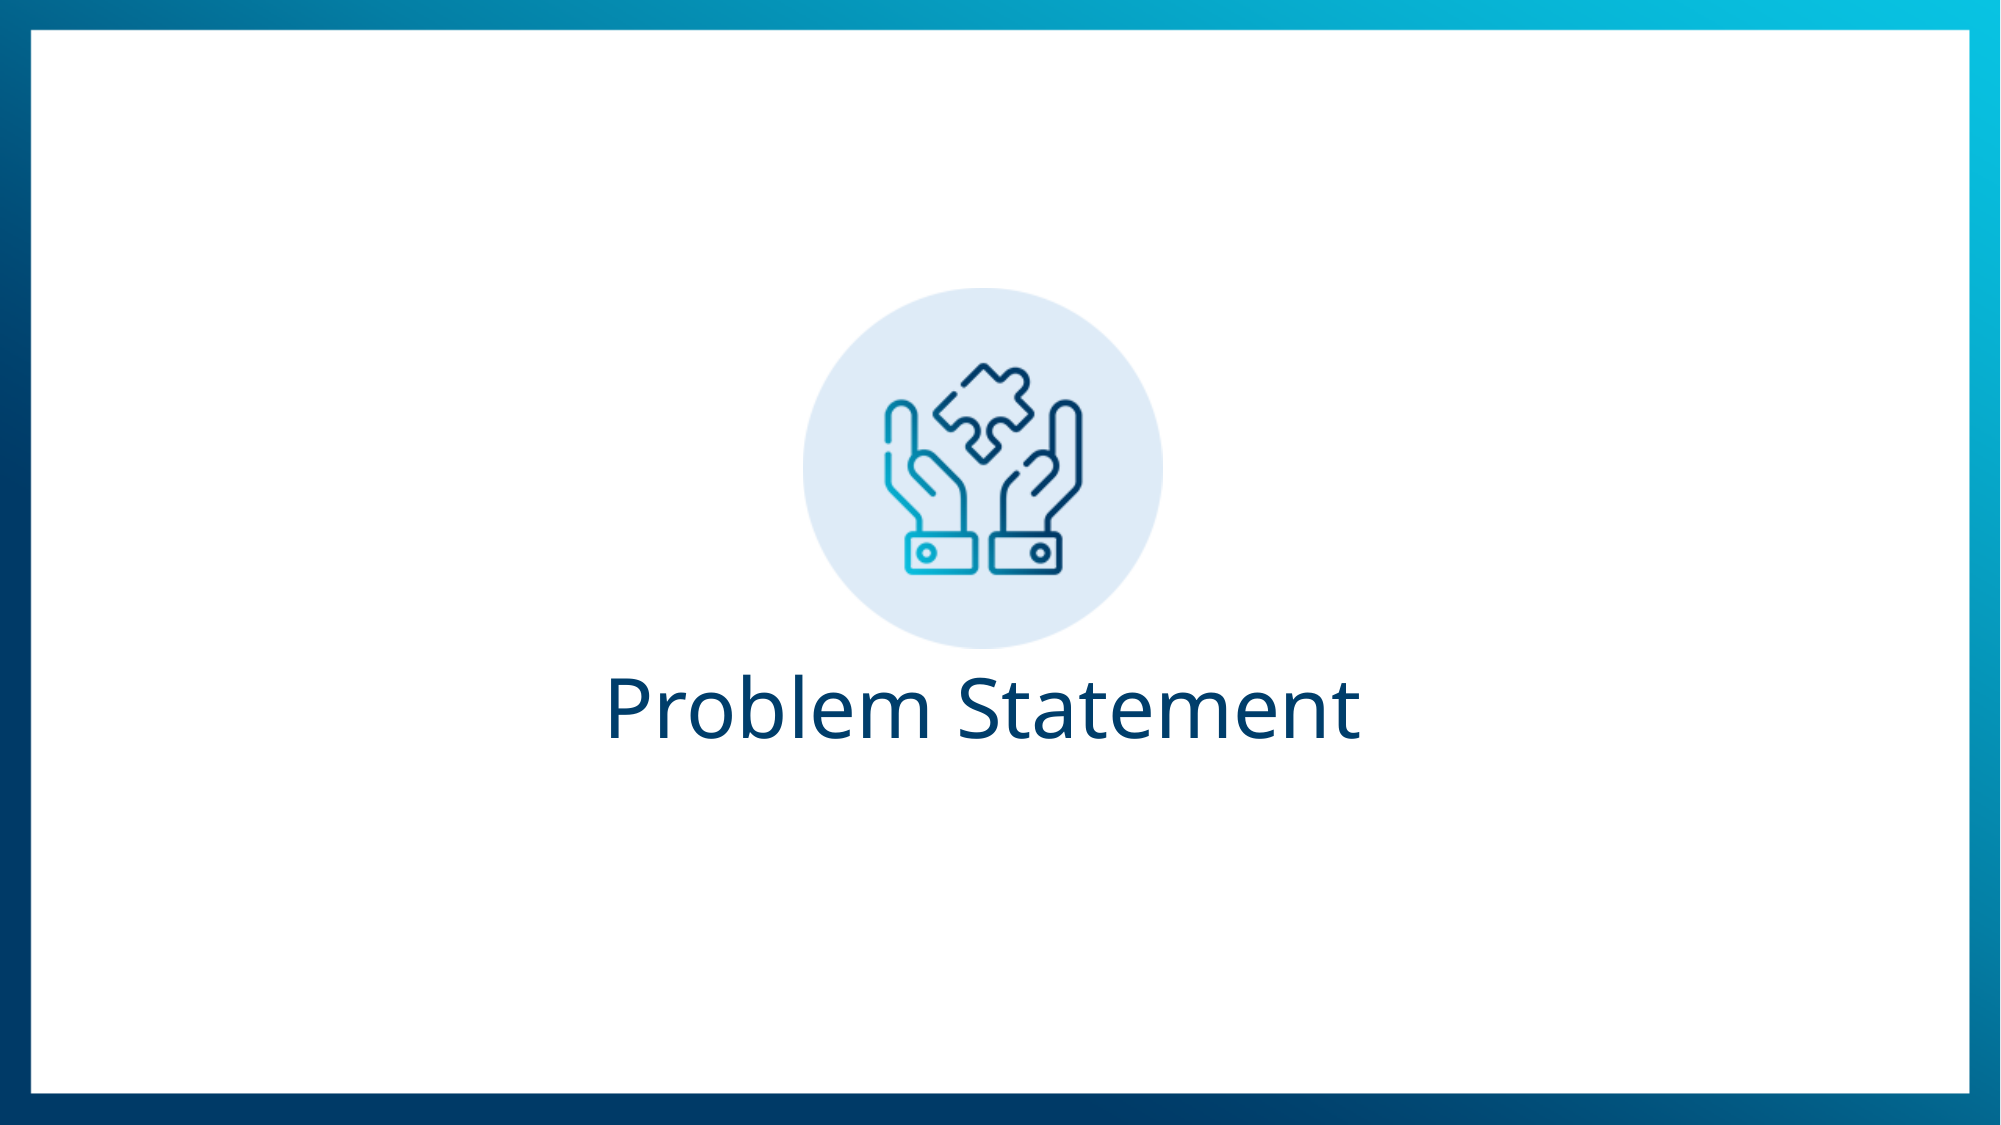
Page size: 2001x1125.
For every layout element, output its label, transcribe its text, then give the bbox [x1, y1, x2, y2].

text_box Problem Statement [581, 648, 1384, 763]
picture [0, 0, 2001, 1125]
